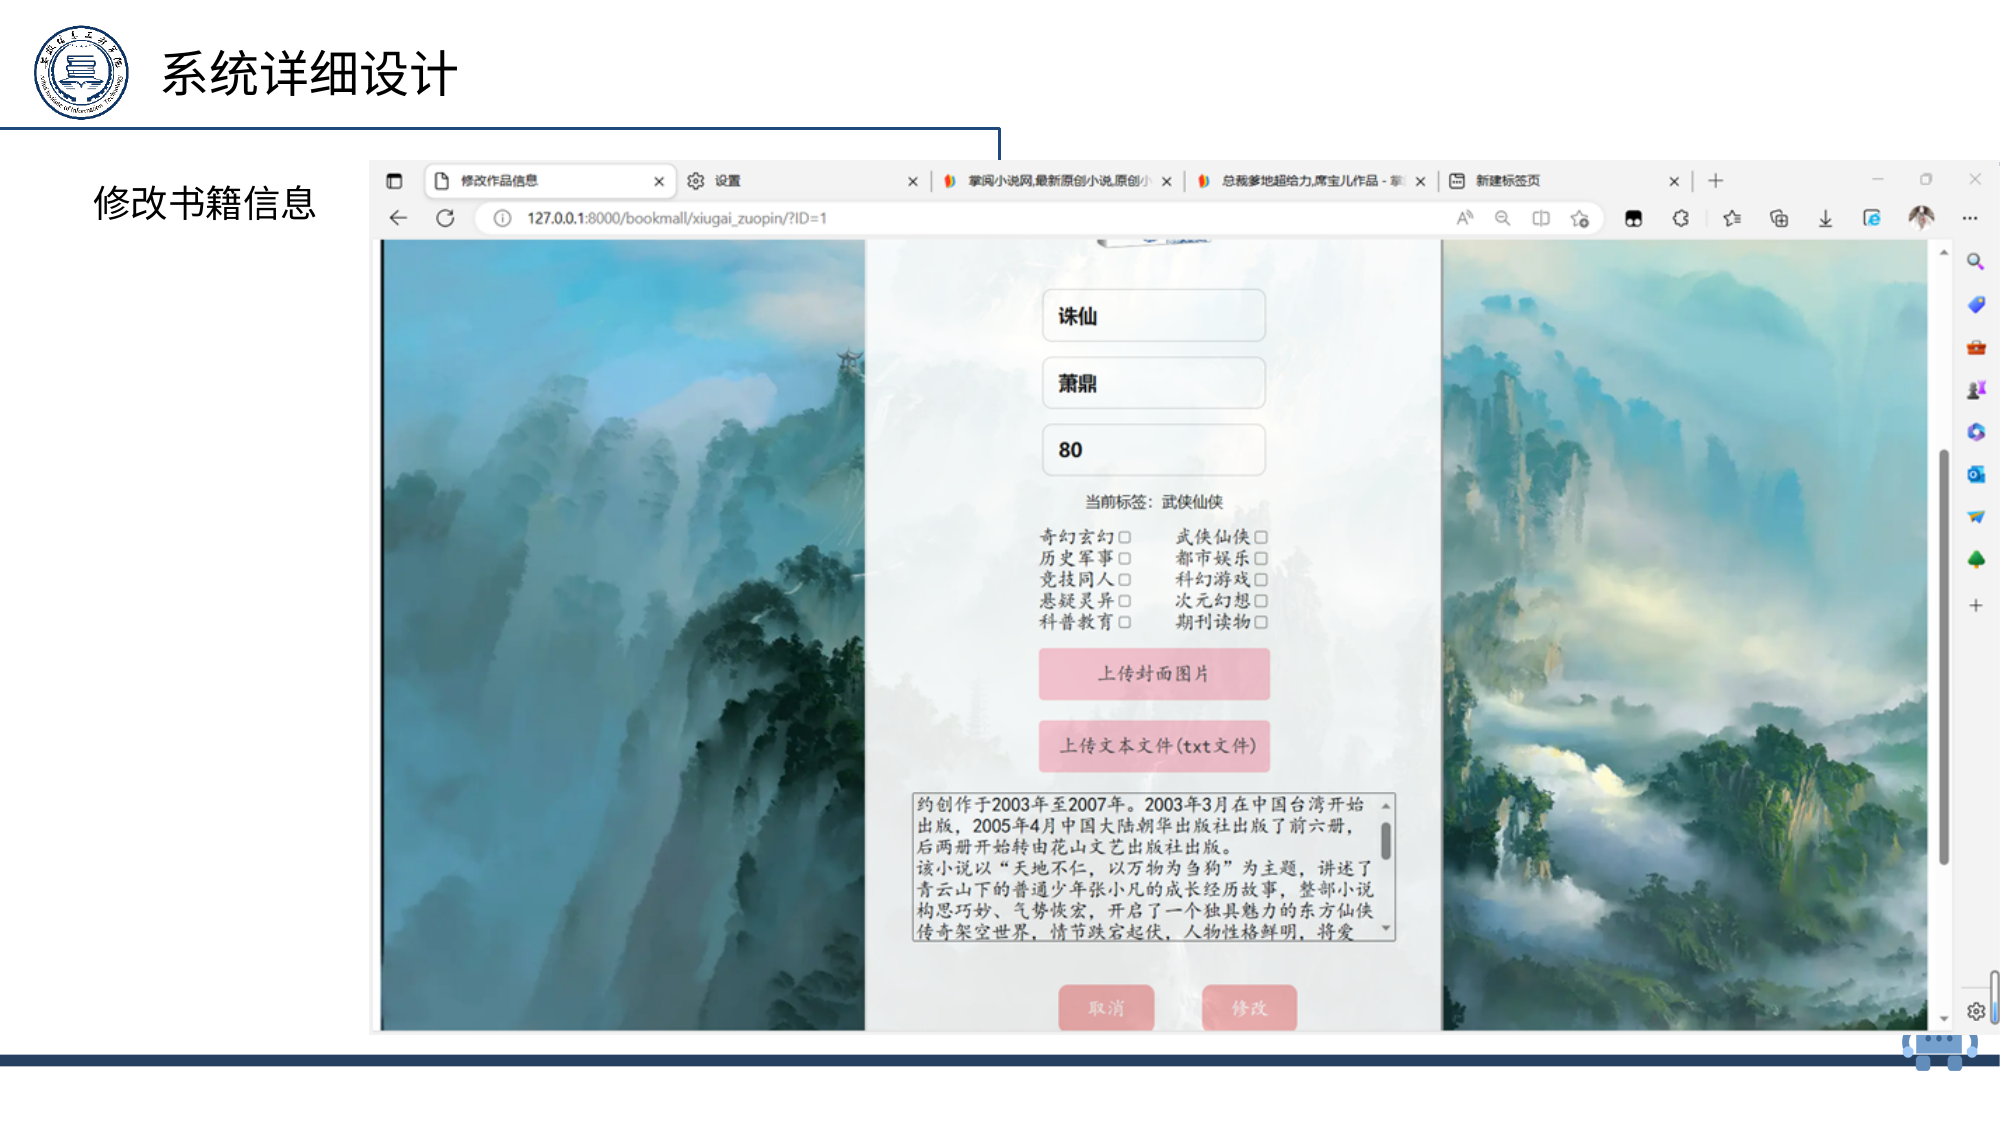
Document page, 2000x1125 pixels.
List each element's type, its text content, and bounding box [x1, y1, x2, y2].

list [368, 160, 2000, 1036]
picture [1887, 1036, 1993, 1079]
text_box 修改书籍信息 [78, 172, 339, 233]
title 系统详细设计 [144, 34, 818, 106]
picture [15, 23, 146, 121]
